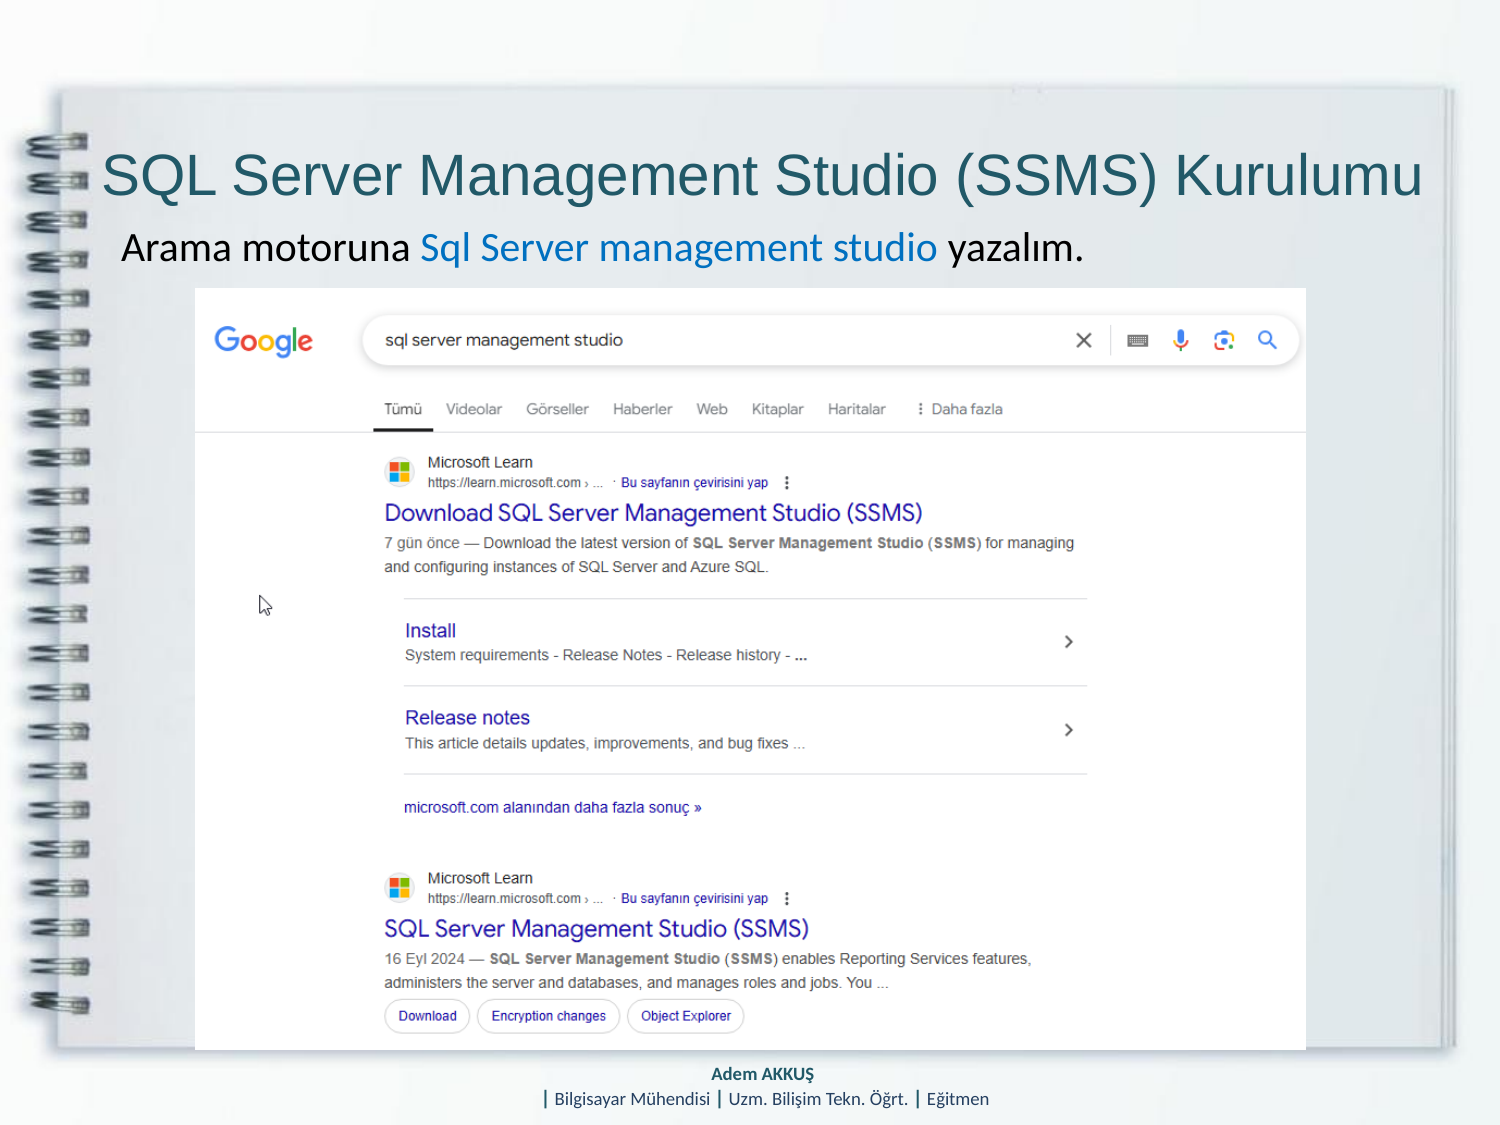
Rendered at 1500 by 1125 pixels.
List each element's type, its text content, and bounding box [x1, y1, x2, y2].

text_box Arama motoruna Sql Server management studio yazalım. [106, 212, 1394, 278]
title SQL Server Management Studio (SSMS) Kurulumu [99, 134, 1431, 325]
footer Adem AKKUŞ | Bilgisayar Mühendisi | Uzm. Bilişim Tekn. Öğrt. | Eğitmen [450, 1061, 1080, 1110]
picture [0, 0, 1500, 1125]
